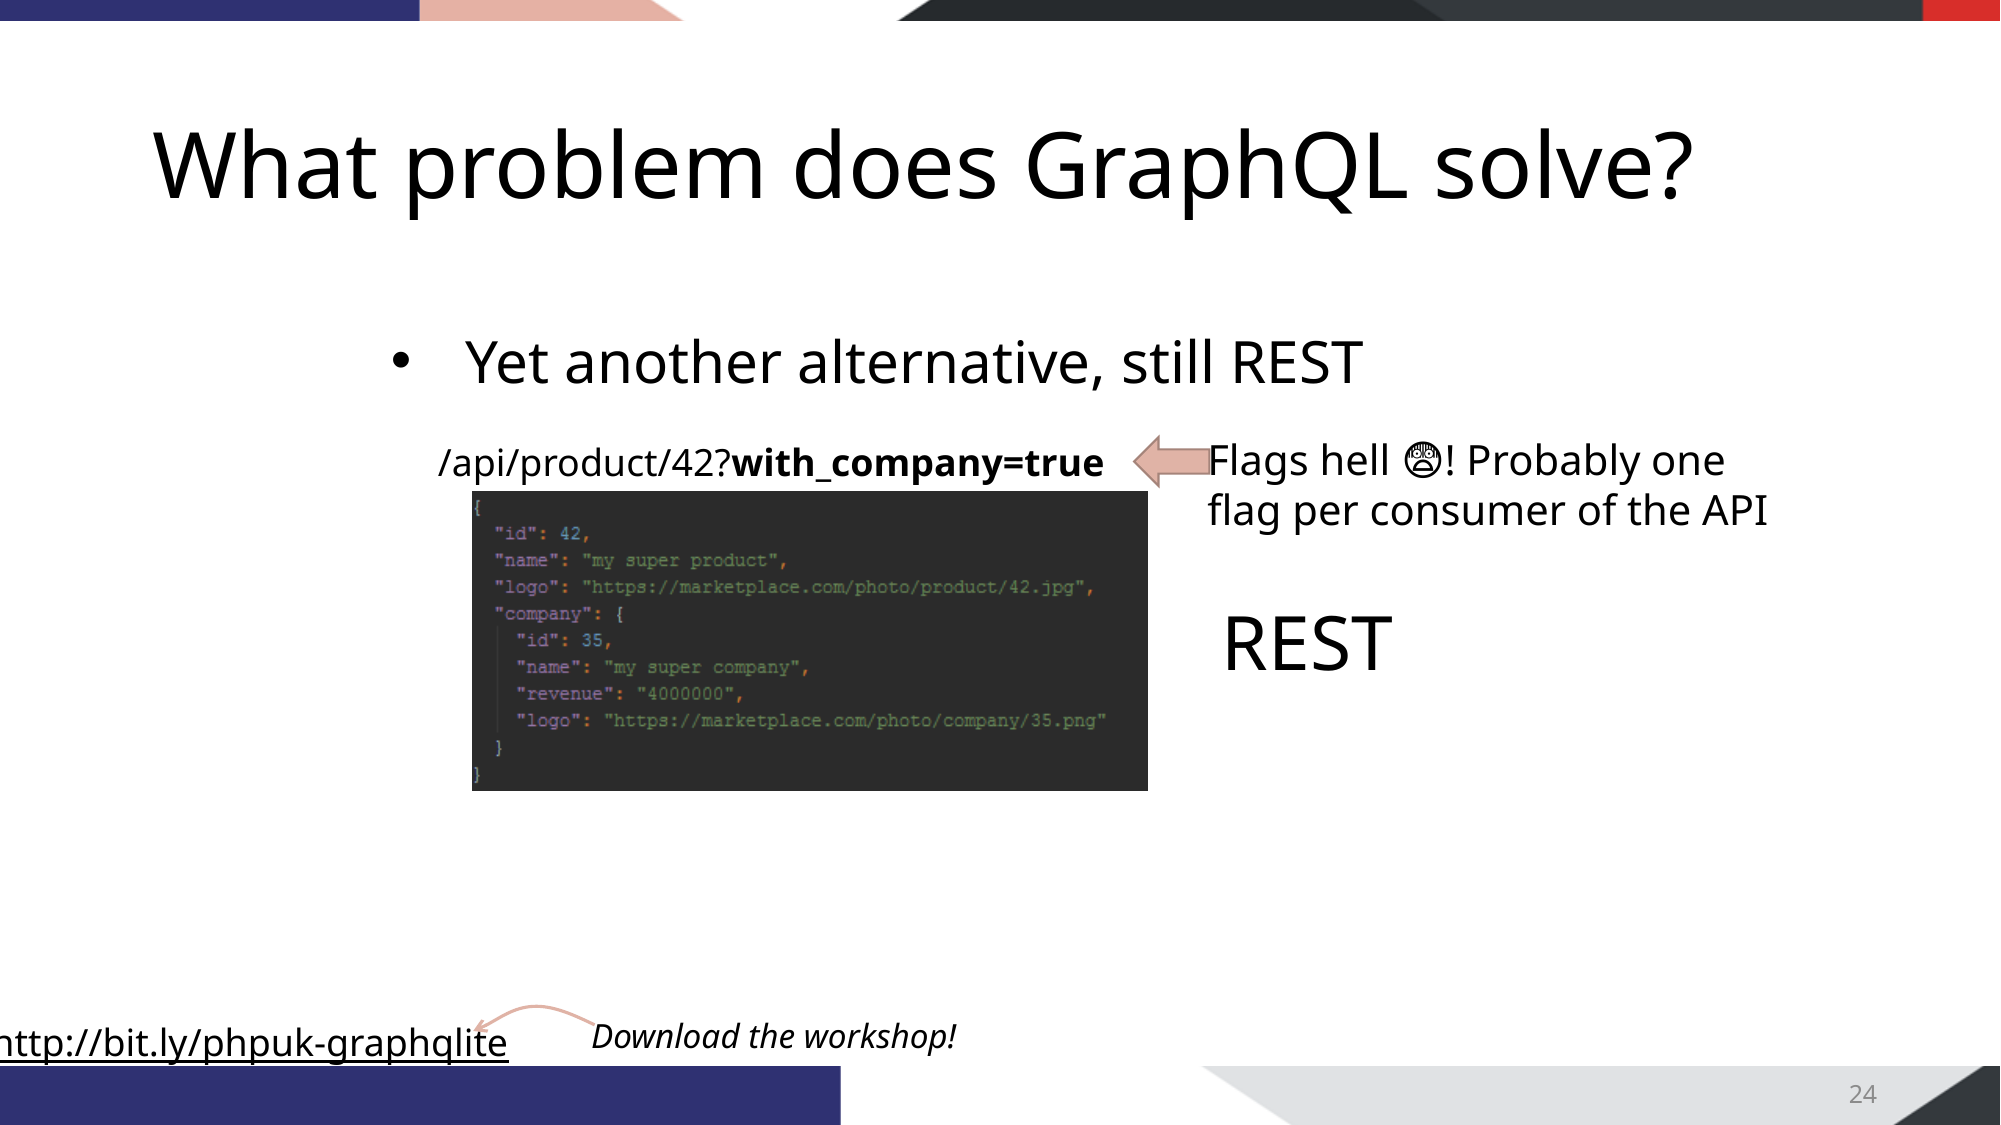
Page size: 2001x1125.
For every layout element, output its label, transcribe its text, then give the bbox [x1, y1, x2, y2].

picture [471, 491, 1148, 791]
text_box REST [1207, 591, 1409, 693]
picture [1893, 1066, 2000, 1125]
footer [662, 1042, 1338, 1103]
text_box Flags hell 😨! Probably one flag per consumer of the API [1192, 426, 1784, 591]
text_box /api/product/42?with_company=true [423, 431, 1120, 491]
text_box [1132, 434, 1192, 489]
slide_number 24 [1442, 1065, 1893, 1125]
title What problem does GraphQL solve? [137, 59, 1863, 278]
picture [0, 1066, 1442, 1125]
picture [0, 0, 2000, 21]
text_box Yet another alternative, still REST [376, 317, 1636, 822]
